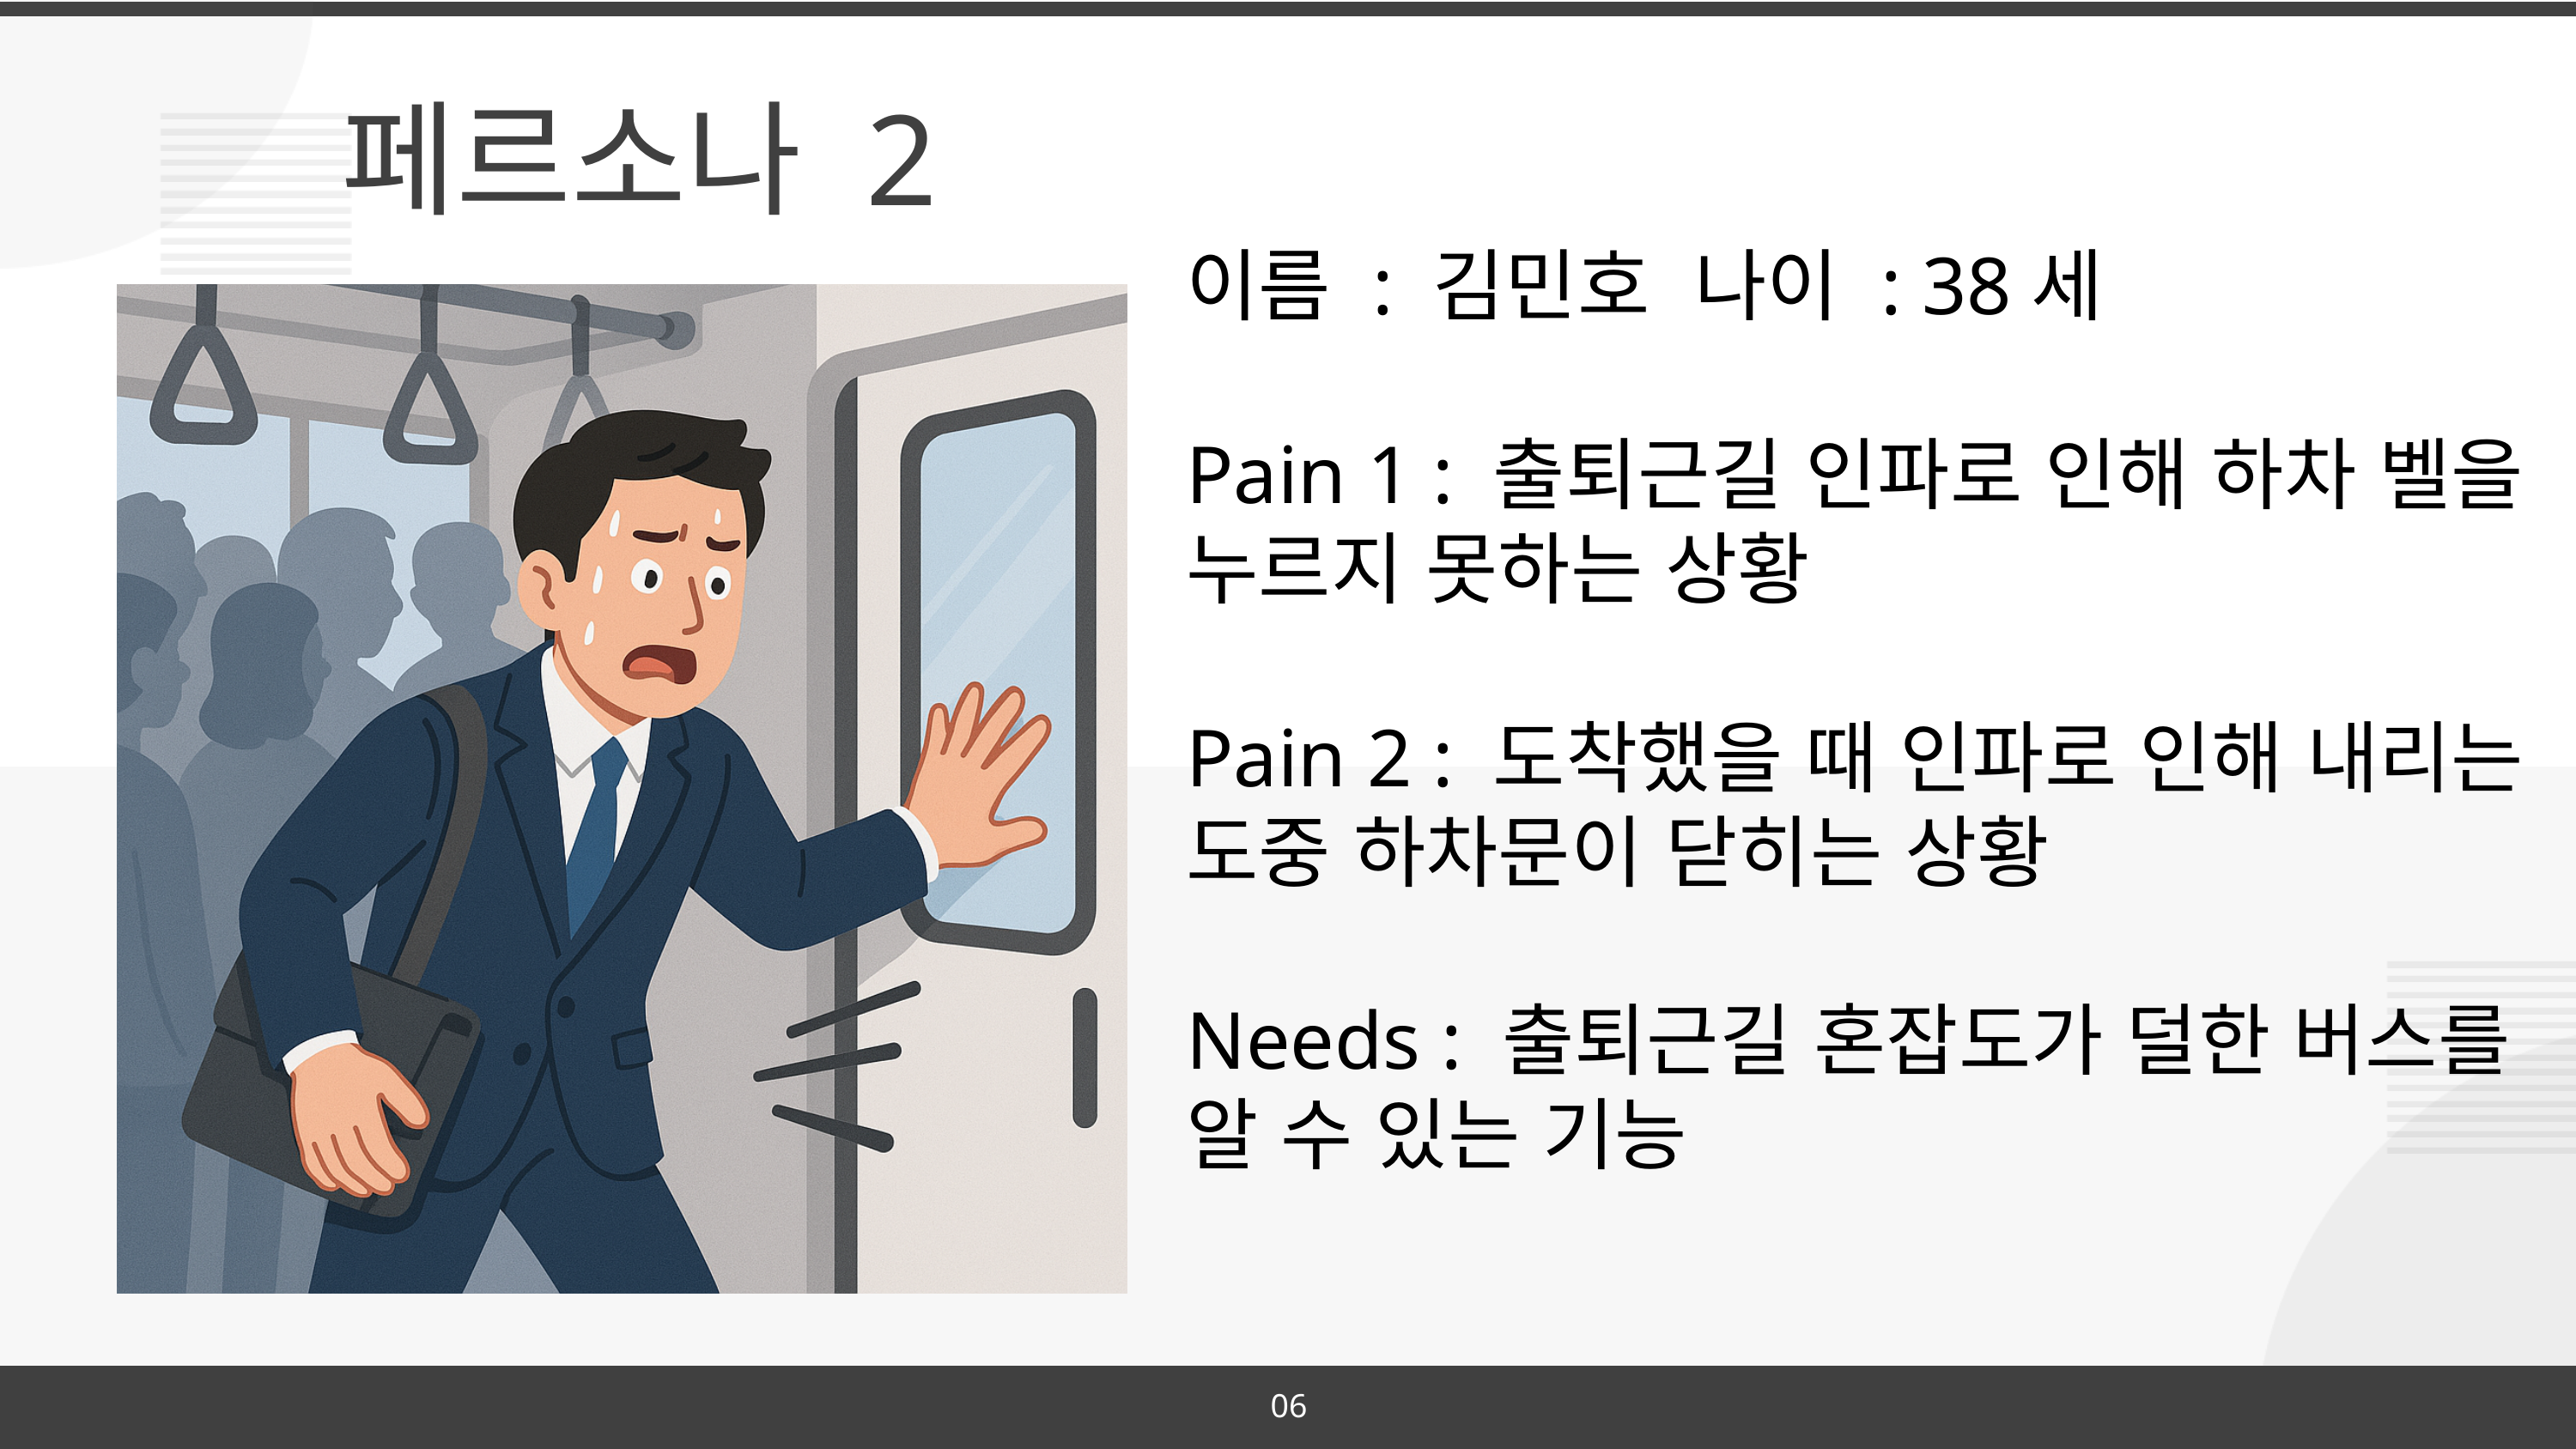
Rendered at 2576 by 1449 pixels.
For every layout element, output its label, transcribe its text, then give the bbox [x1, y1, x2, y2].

text_box 페르소나 2 [319, 73, 1067, 249]
text_box 이름 : 김민호 나이 : 38세 Pain 1 : 출퇴근길 인파로 인해 하차 벨을 누르지 못하는 상황 Pain 2 : 도착했을 때 인파로 인해 내리는 도중 하차문이 닫히는 상황 Needs : 출퇴근길 혼잡도가 덜한 버스를 알 수 있는 기능 [1173, 135, 2576, 766]
picture [0, 0, 2576, 1449]
